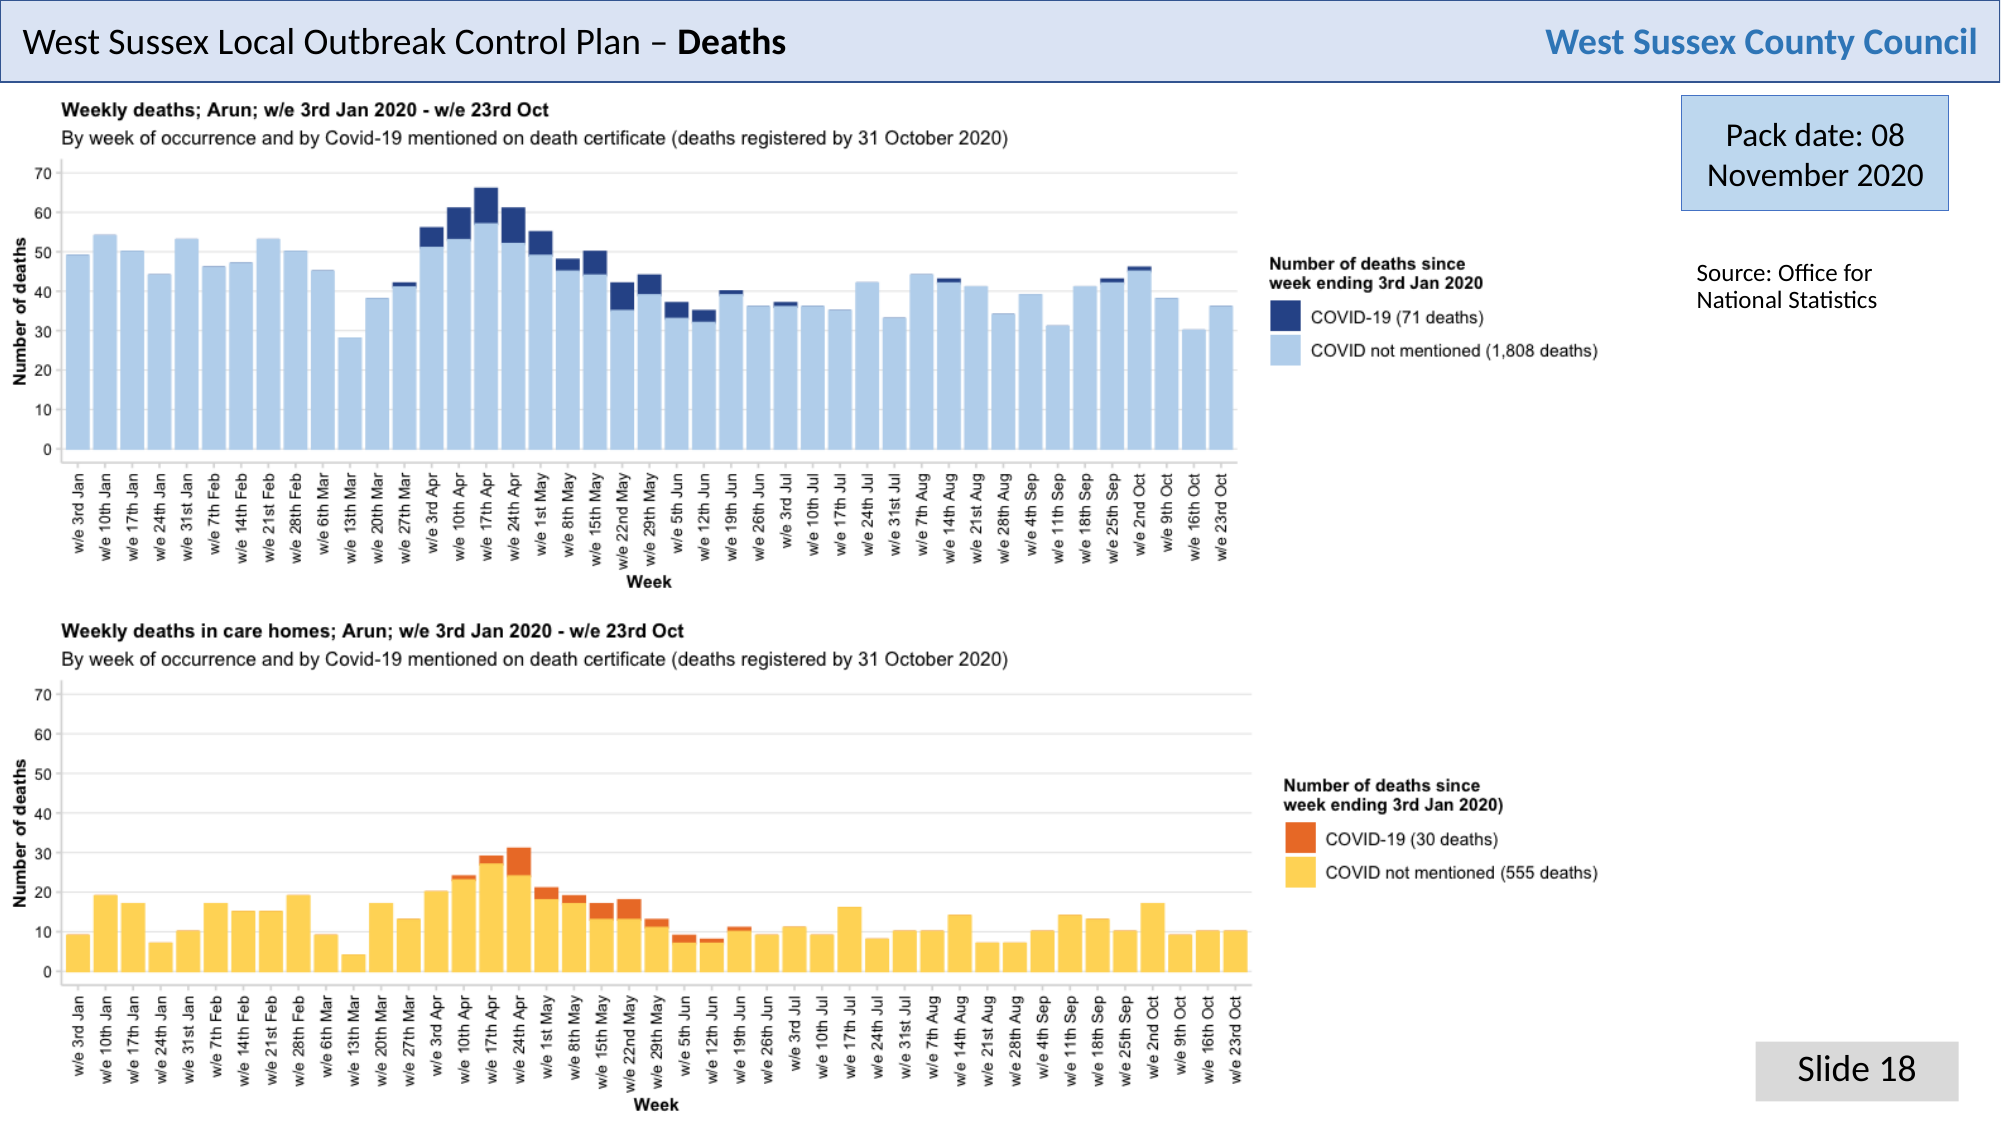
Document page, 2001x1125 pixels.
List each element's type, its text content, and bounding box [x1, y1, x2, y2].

list Slide 18 [1755, 1041, 1959, 1102]
list Source: Office for National Statistics [1681, 252, 1959, 289]
picture [3, 91, 1619, 602]
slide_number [1681, 95, 1949, 211]
picture [3, 612, 1619, 1125]
